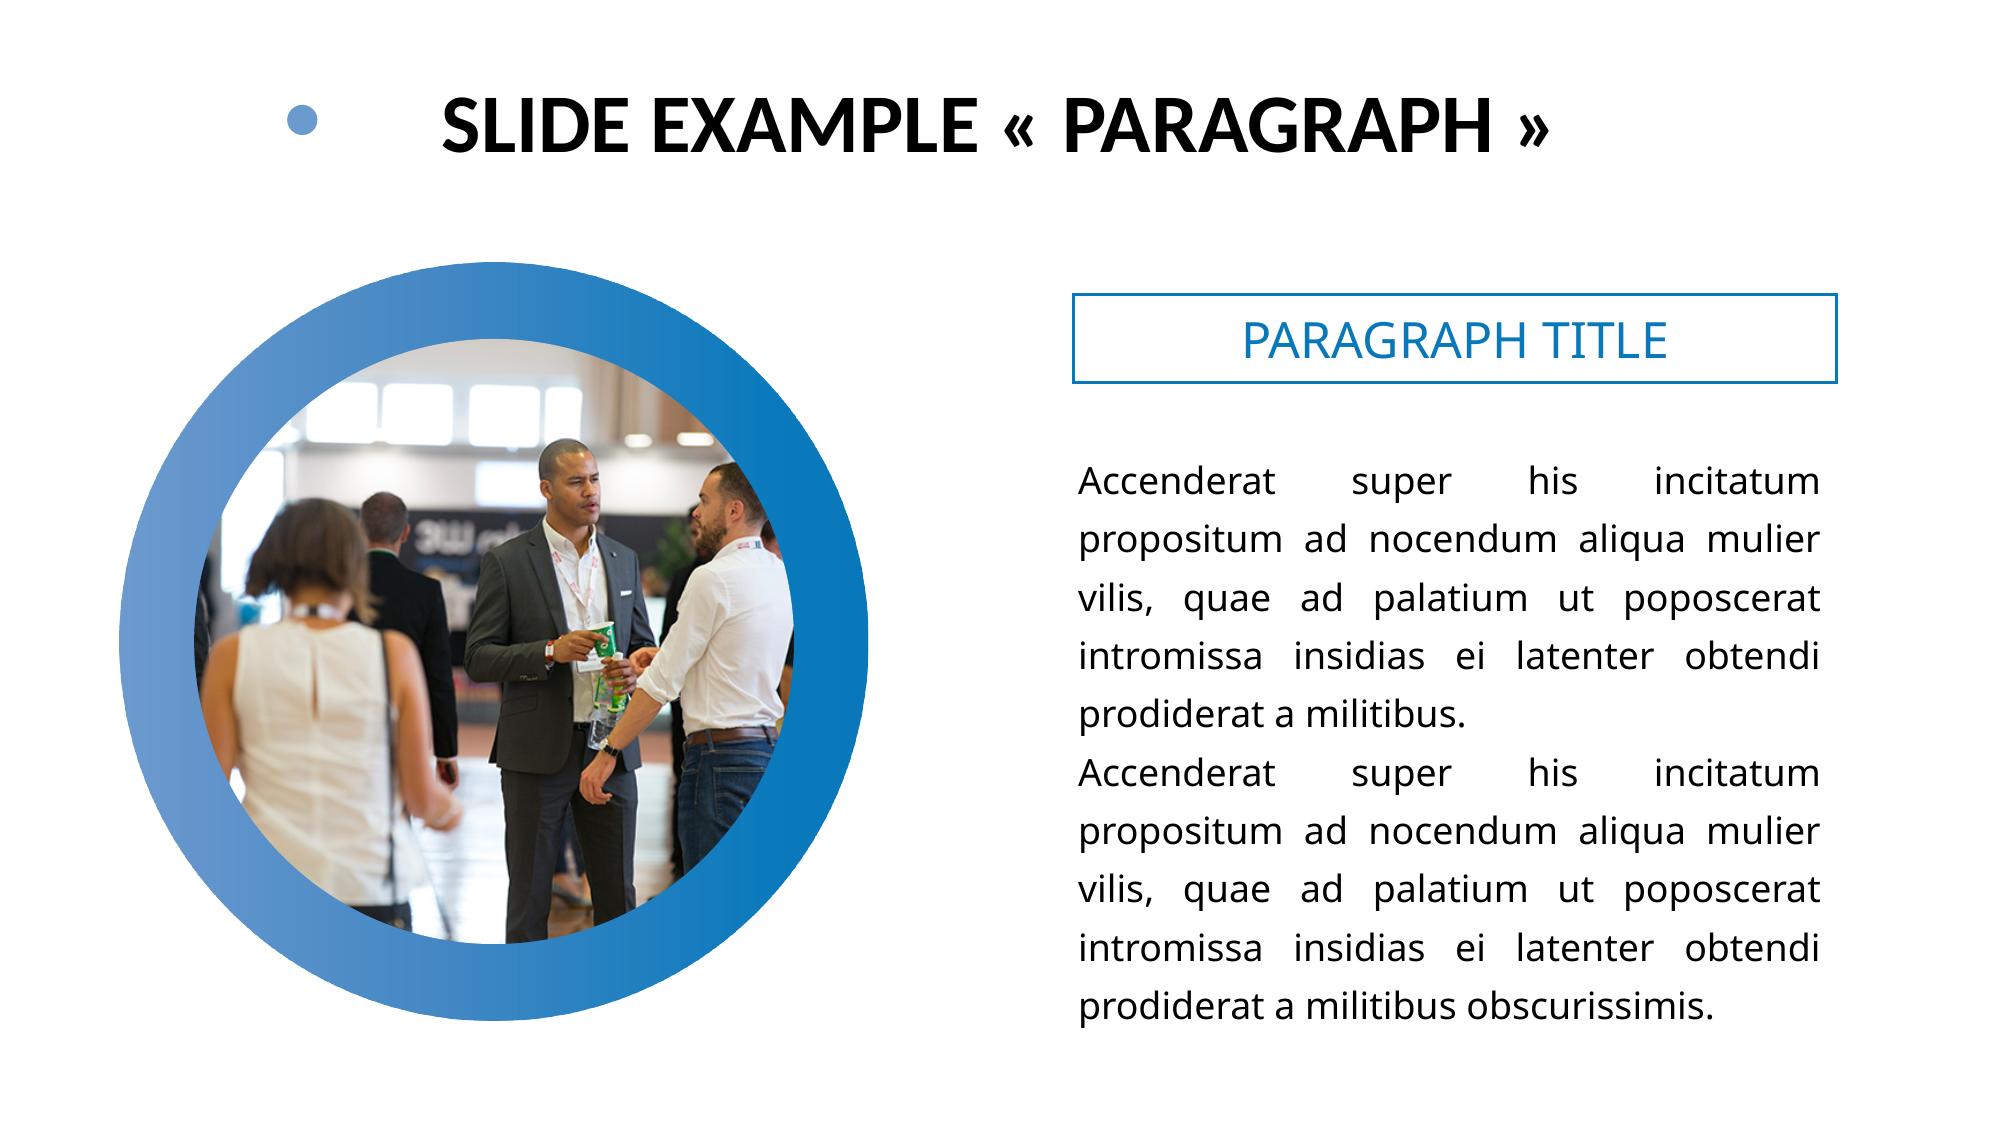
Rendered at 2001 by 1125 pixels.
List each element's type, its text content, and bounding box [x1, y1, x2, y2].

text_box [1073, 294, 1837, 301]
text_box [1073, 376, 1837, 384]
text_box SLIDE EXAMPLE « PARAGRAPH » [269, 61, 1731, 177]
picture [119, 262, 869, 1021]
text_box PARAGRAPH TITLE [1073, 301, 1837, 376]
text_box [286, 103, 319, 137]
text_box Accenderat super his incitatum propositum ad nocendum aliqua mulier vilis, quae ad palatium ut poposcerat intromissa insidias ei latenter obtendi prodiderat a militibus. Accenderat super his incitatum propositum ad nocendum aliqua mulier vilis, quae ad palatium ut poposcerat intromissa insidias ei latenter obtendi prodiderat a militibus obscurissimis. [1063, 436, 1837, 1035]
